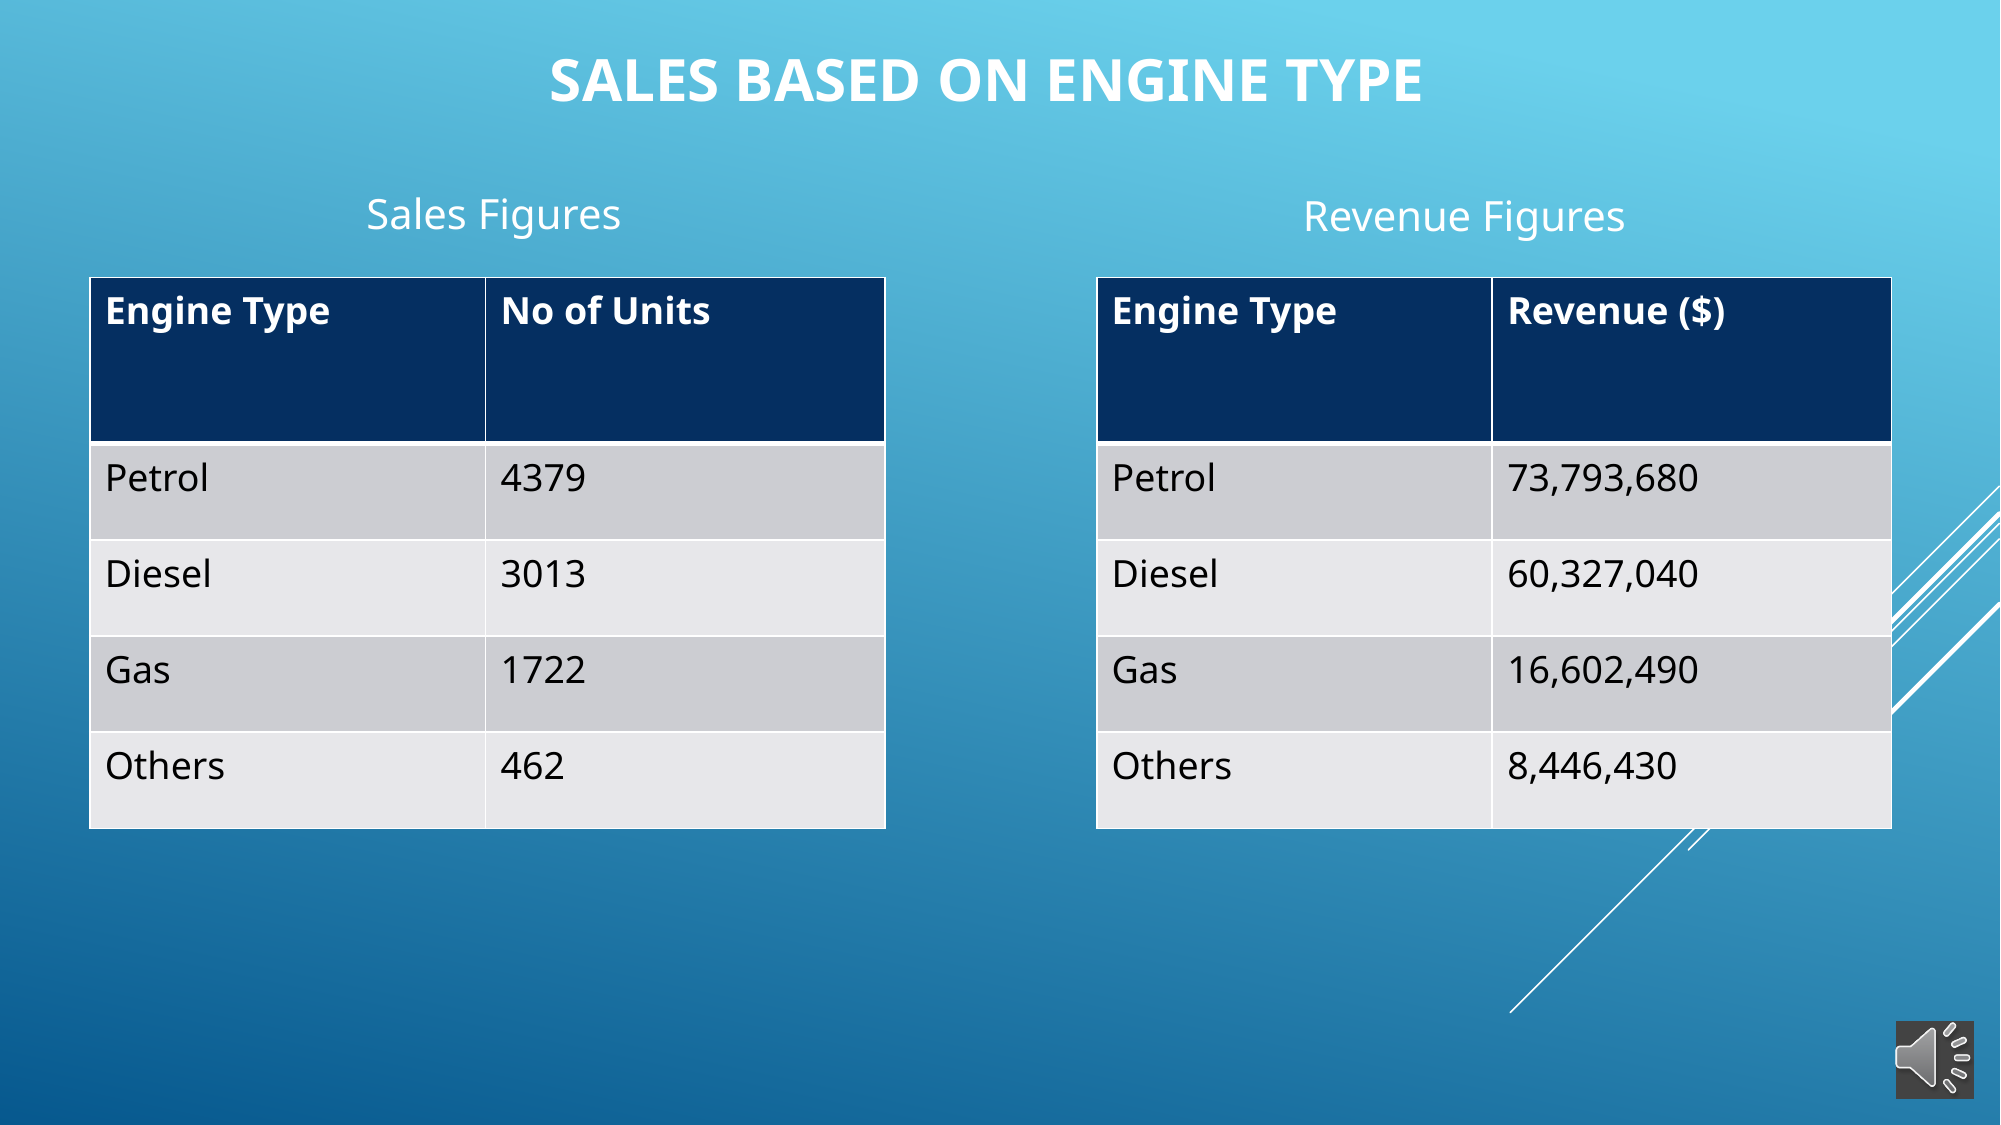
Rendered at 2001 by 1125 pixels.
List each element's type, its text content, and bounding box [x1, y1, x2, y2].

text_box Sales Figures [261, 177, 727, 254]
table_cell Others [91, 733, 485, 828]
table_cell 73,793,680 [1493, 446, 1891, 539]
text_box Sales based on engine type [442, 39, 1532, 116]
table_cell Petrol [1098, 446, 1491, 539]
text_box Revenue Figures [1287, 179, 1813, 256]
picture [1894, 1019, 1976, 1101]
table_cell Diesel [1098, 541, 1491, 635]
table_header Engine Type [1098, 278, 1491, 441]
table_cell 60,327,040 [1493, 541, 1891, 635]
table_cell Gas [91, 637, 485, 731]
table_cell Others [1098, 733, 1491, 828]
table_header Engine Type [91, 278, 485, 441]
table_cell 1722 [486, 637, 884, 731]
table_header No of Units [486, 278, 884, 441]
table_cell 462 [486, 733, 884, 828]
table_cell 3013 [486, 541, 884, 635]
table_cell Gas [1098, 637, 1491, 731]
table_cell Petrol [91, 446, 485, 539]
table_cell 8,446,430 [1493, 733, 1891, 828]
table_header Revenue ($) [1493, 278, 1891, 441]
table_cell Diesel [91, 541, 485, 635]
table_cell 4379 [486, 446, 884, 539]
table_cell 16,602,490 [1493, 637, 1891, 731]
